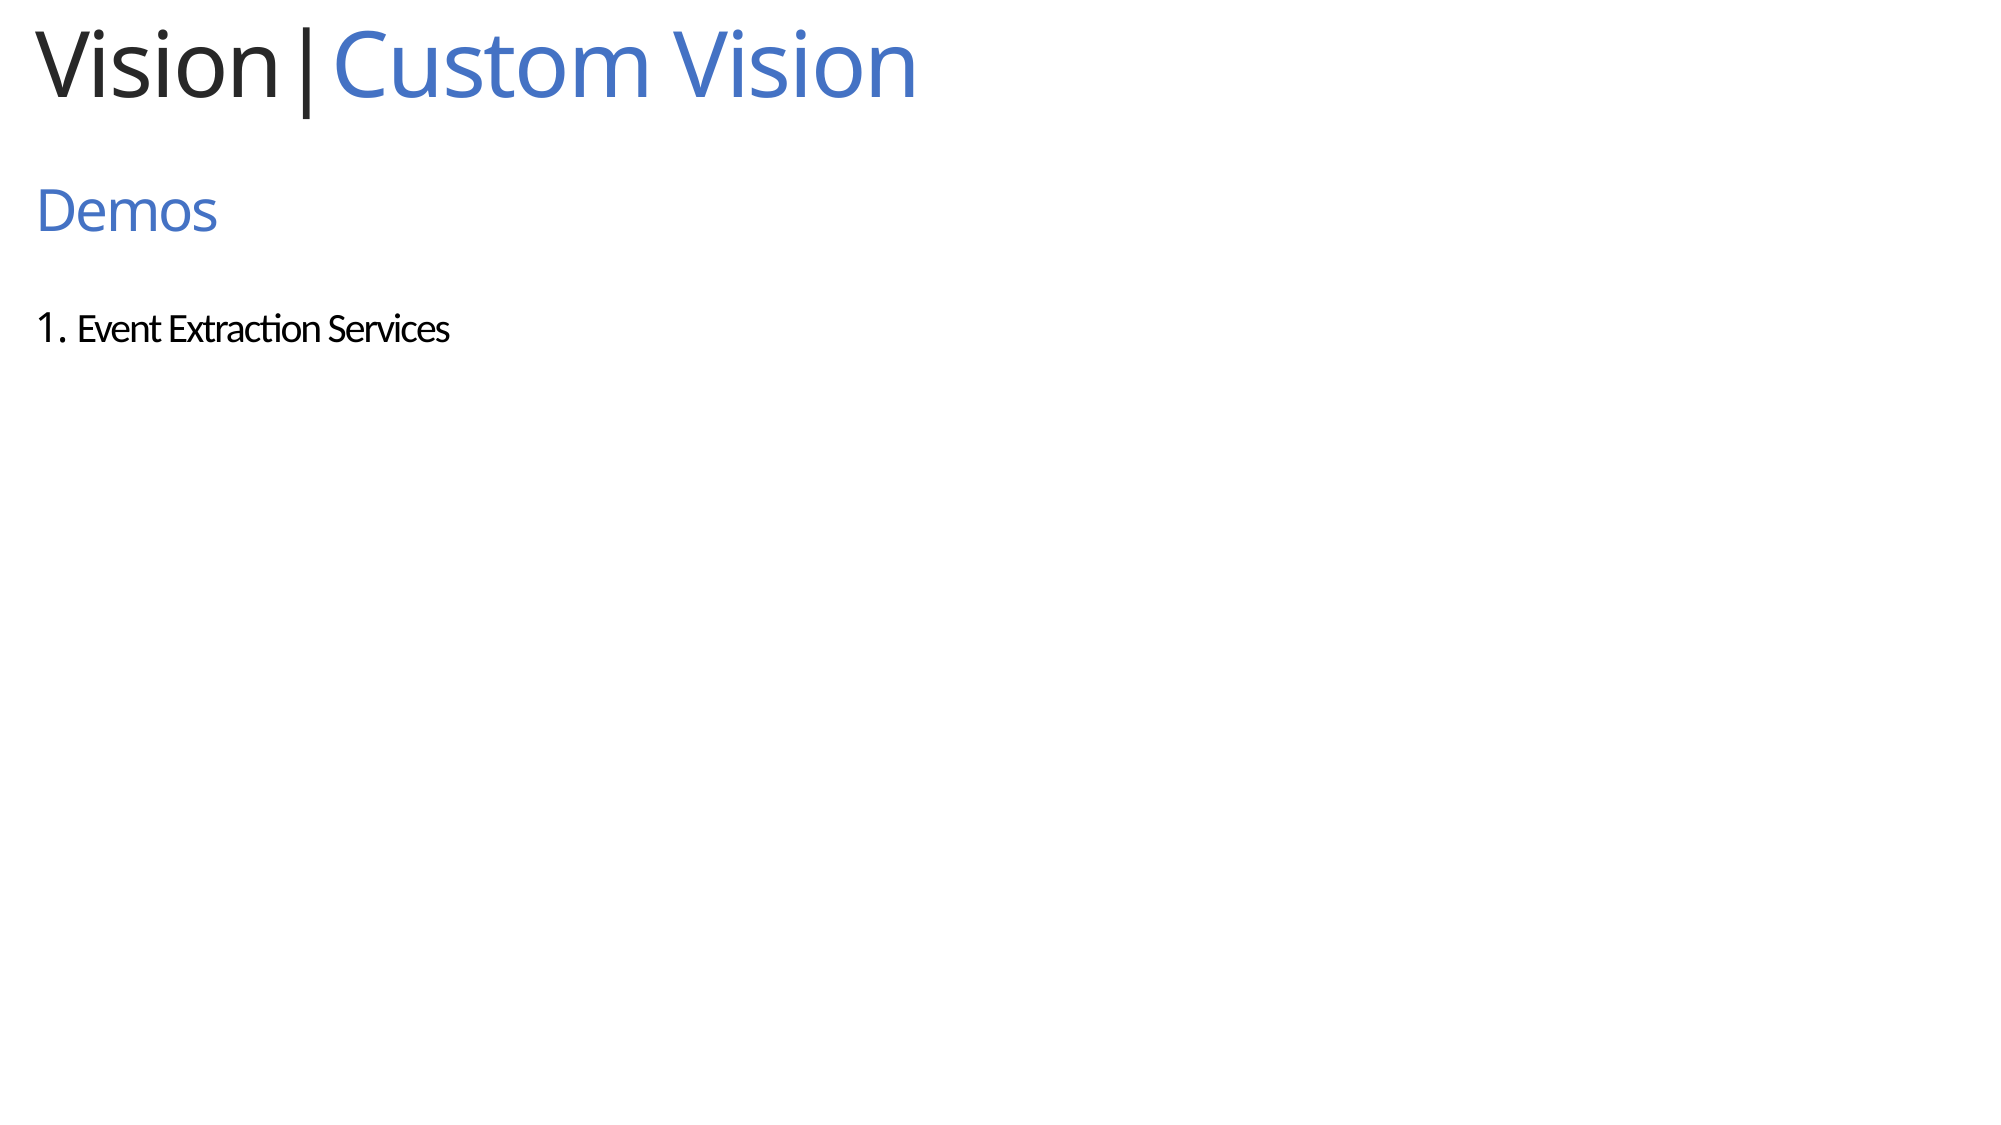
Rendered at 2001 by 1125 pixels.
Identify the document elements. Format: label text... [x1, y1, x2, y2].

text_box Vision|Custom Vision Demos 1. Event Extraction Services [20, 11, 2000, 347]
